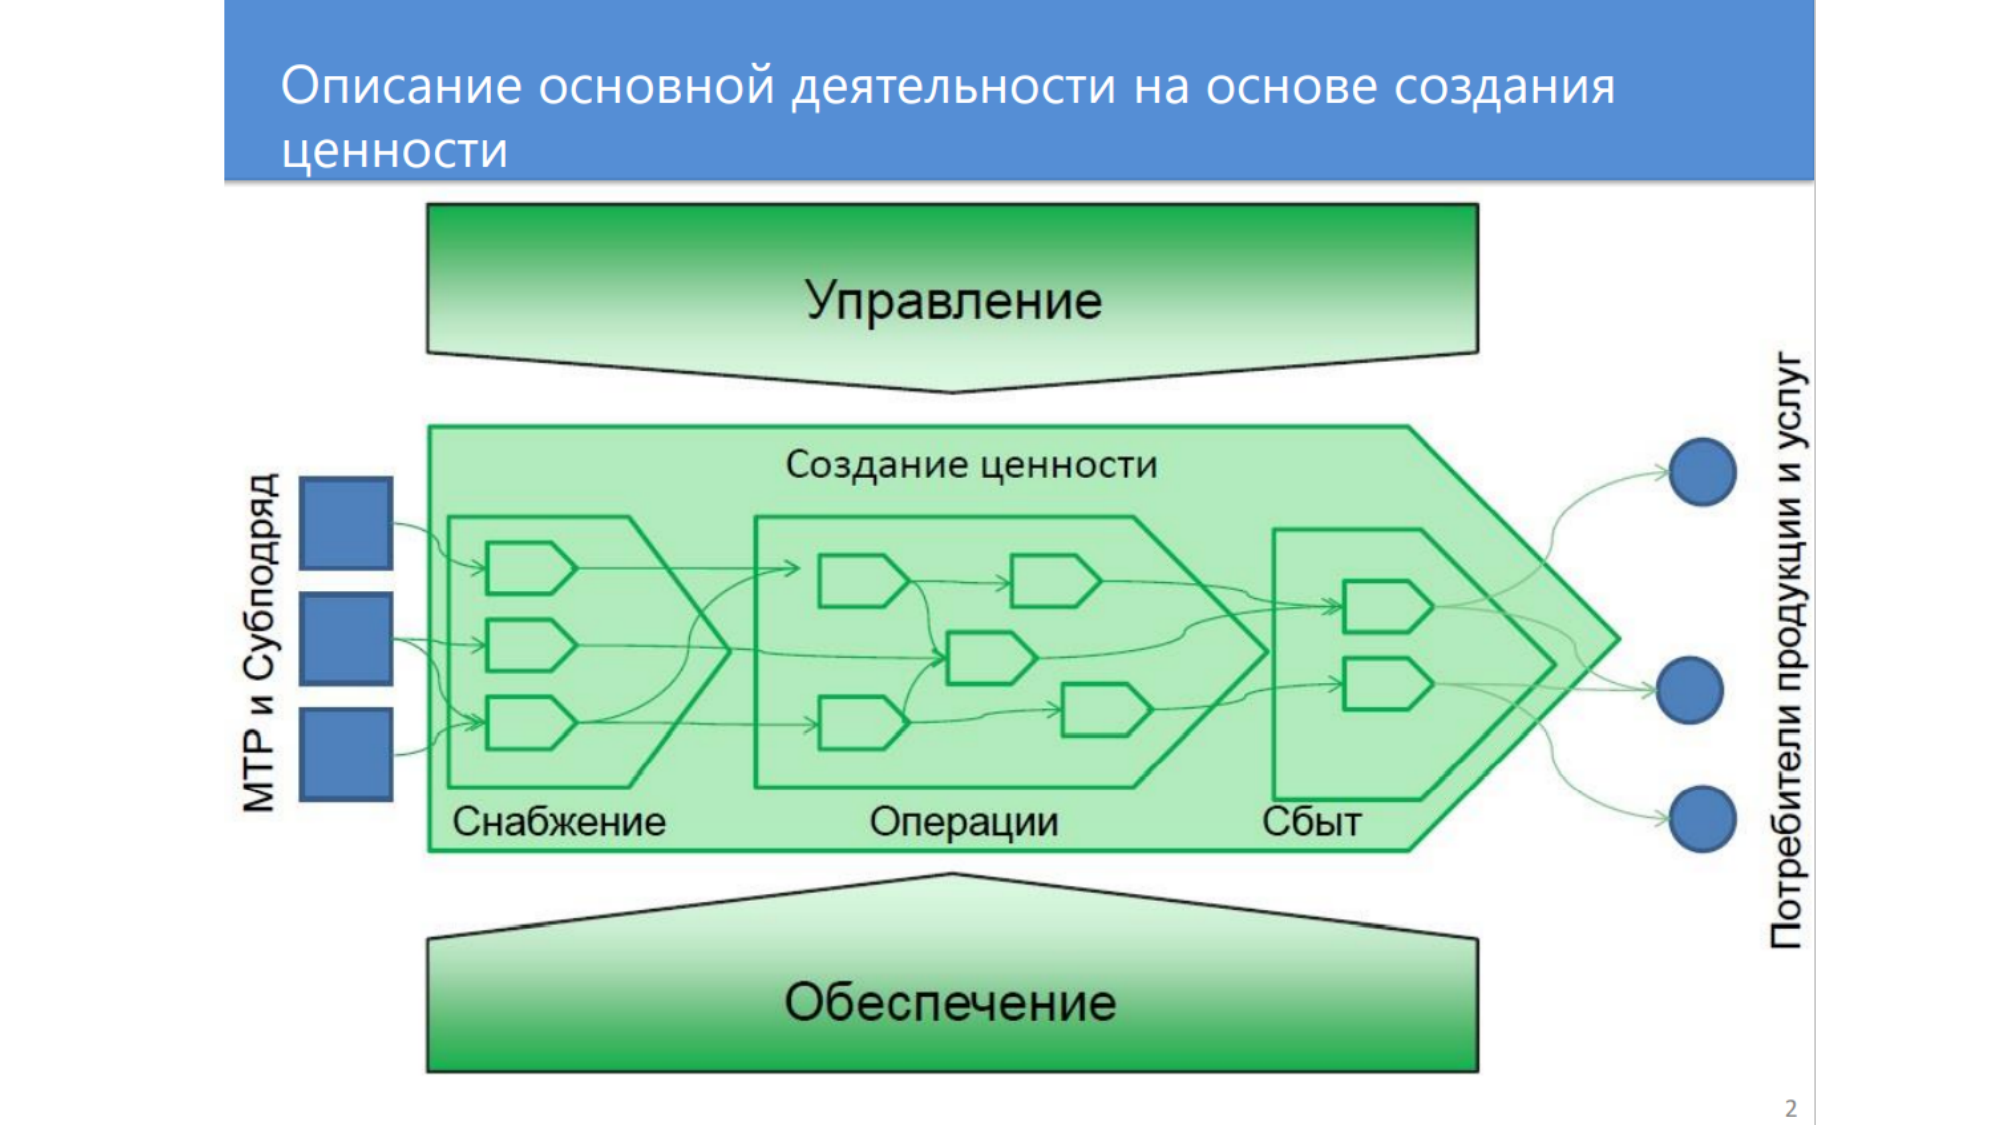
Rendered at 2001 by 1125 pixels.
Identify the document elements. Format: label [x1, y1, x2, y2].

picture [224, 0, 1816, 1125]
